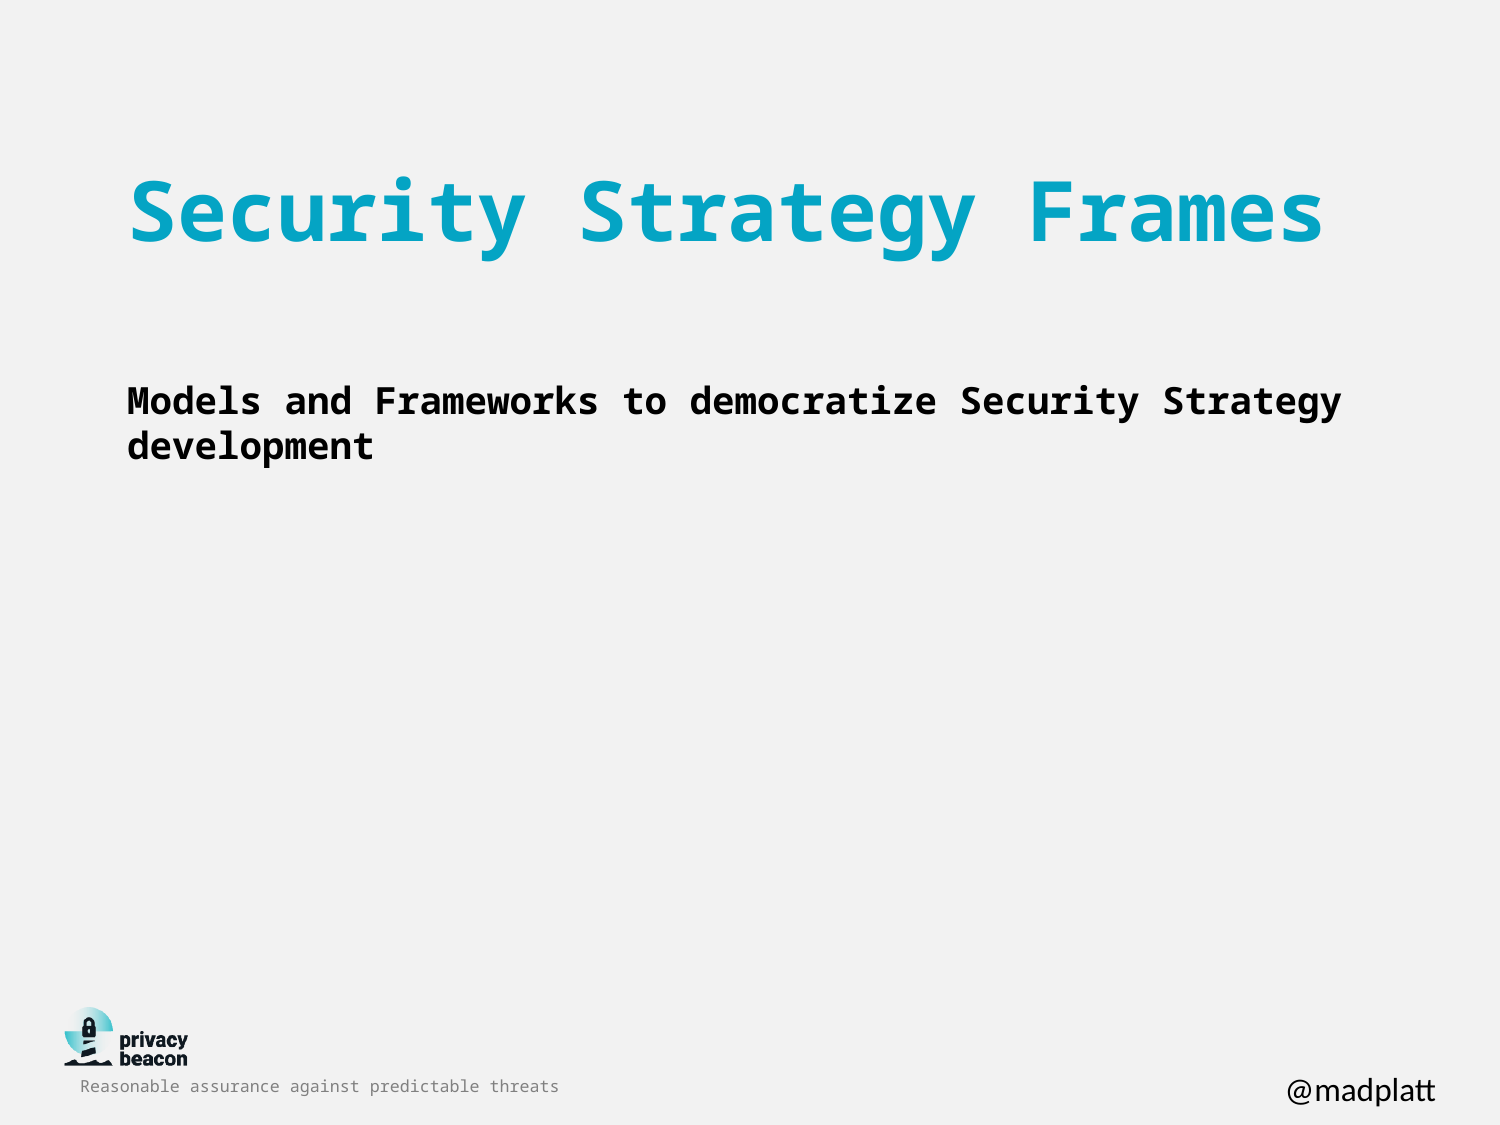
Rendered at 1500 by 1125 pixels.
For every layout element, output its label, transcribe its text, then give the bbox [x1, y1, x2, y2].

text_box Models and Frameworks to democratize Security Strategy development [112, 369, 1388, 441]
text_box @madplatt [1269, 1049, 1477, 1125]
title Security Strategy Frames [112, 125, 1388, 291]
footer Reasonable assurance against predictable threats [64, 1046, 597, 1125]
picture [64, 1006, 188, 1067]
